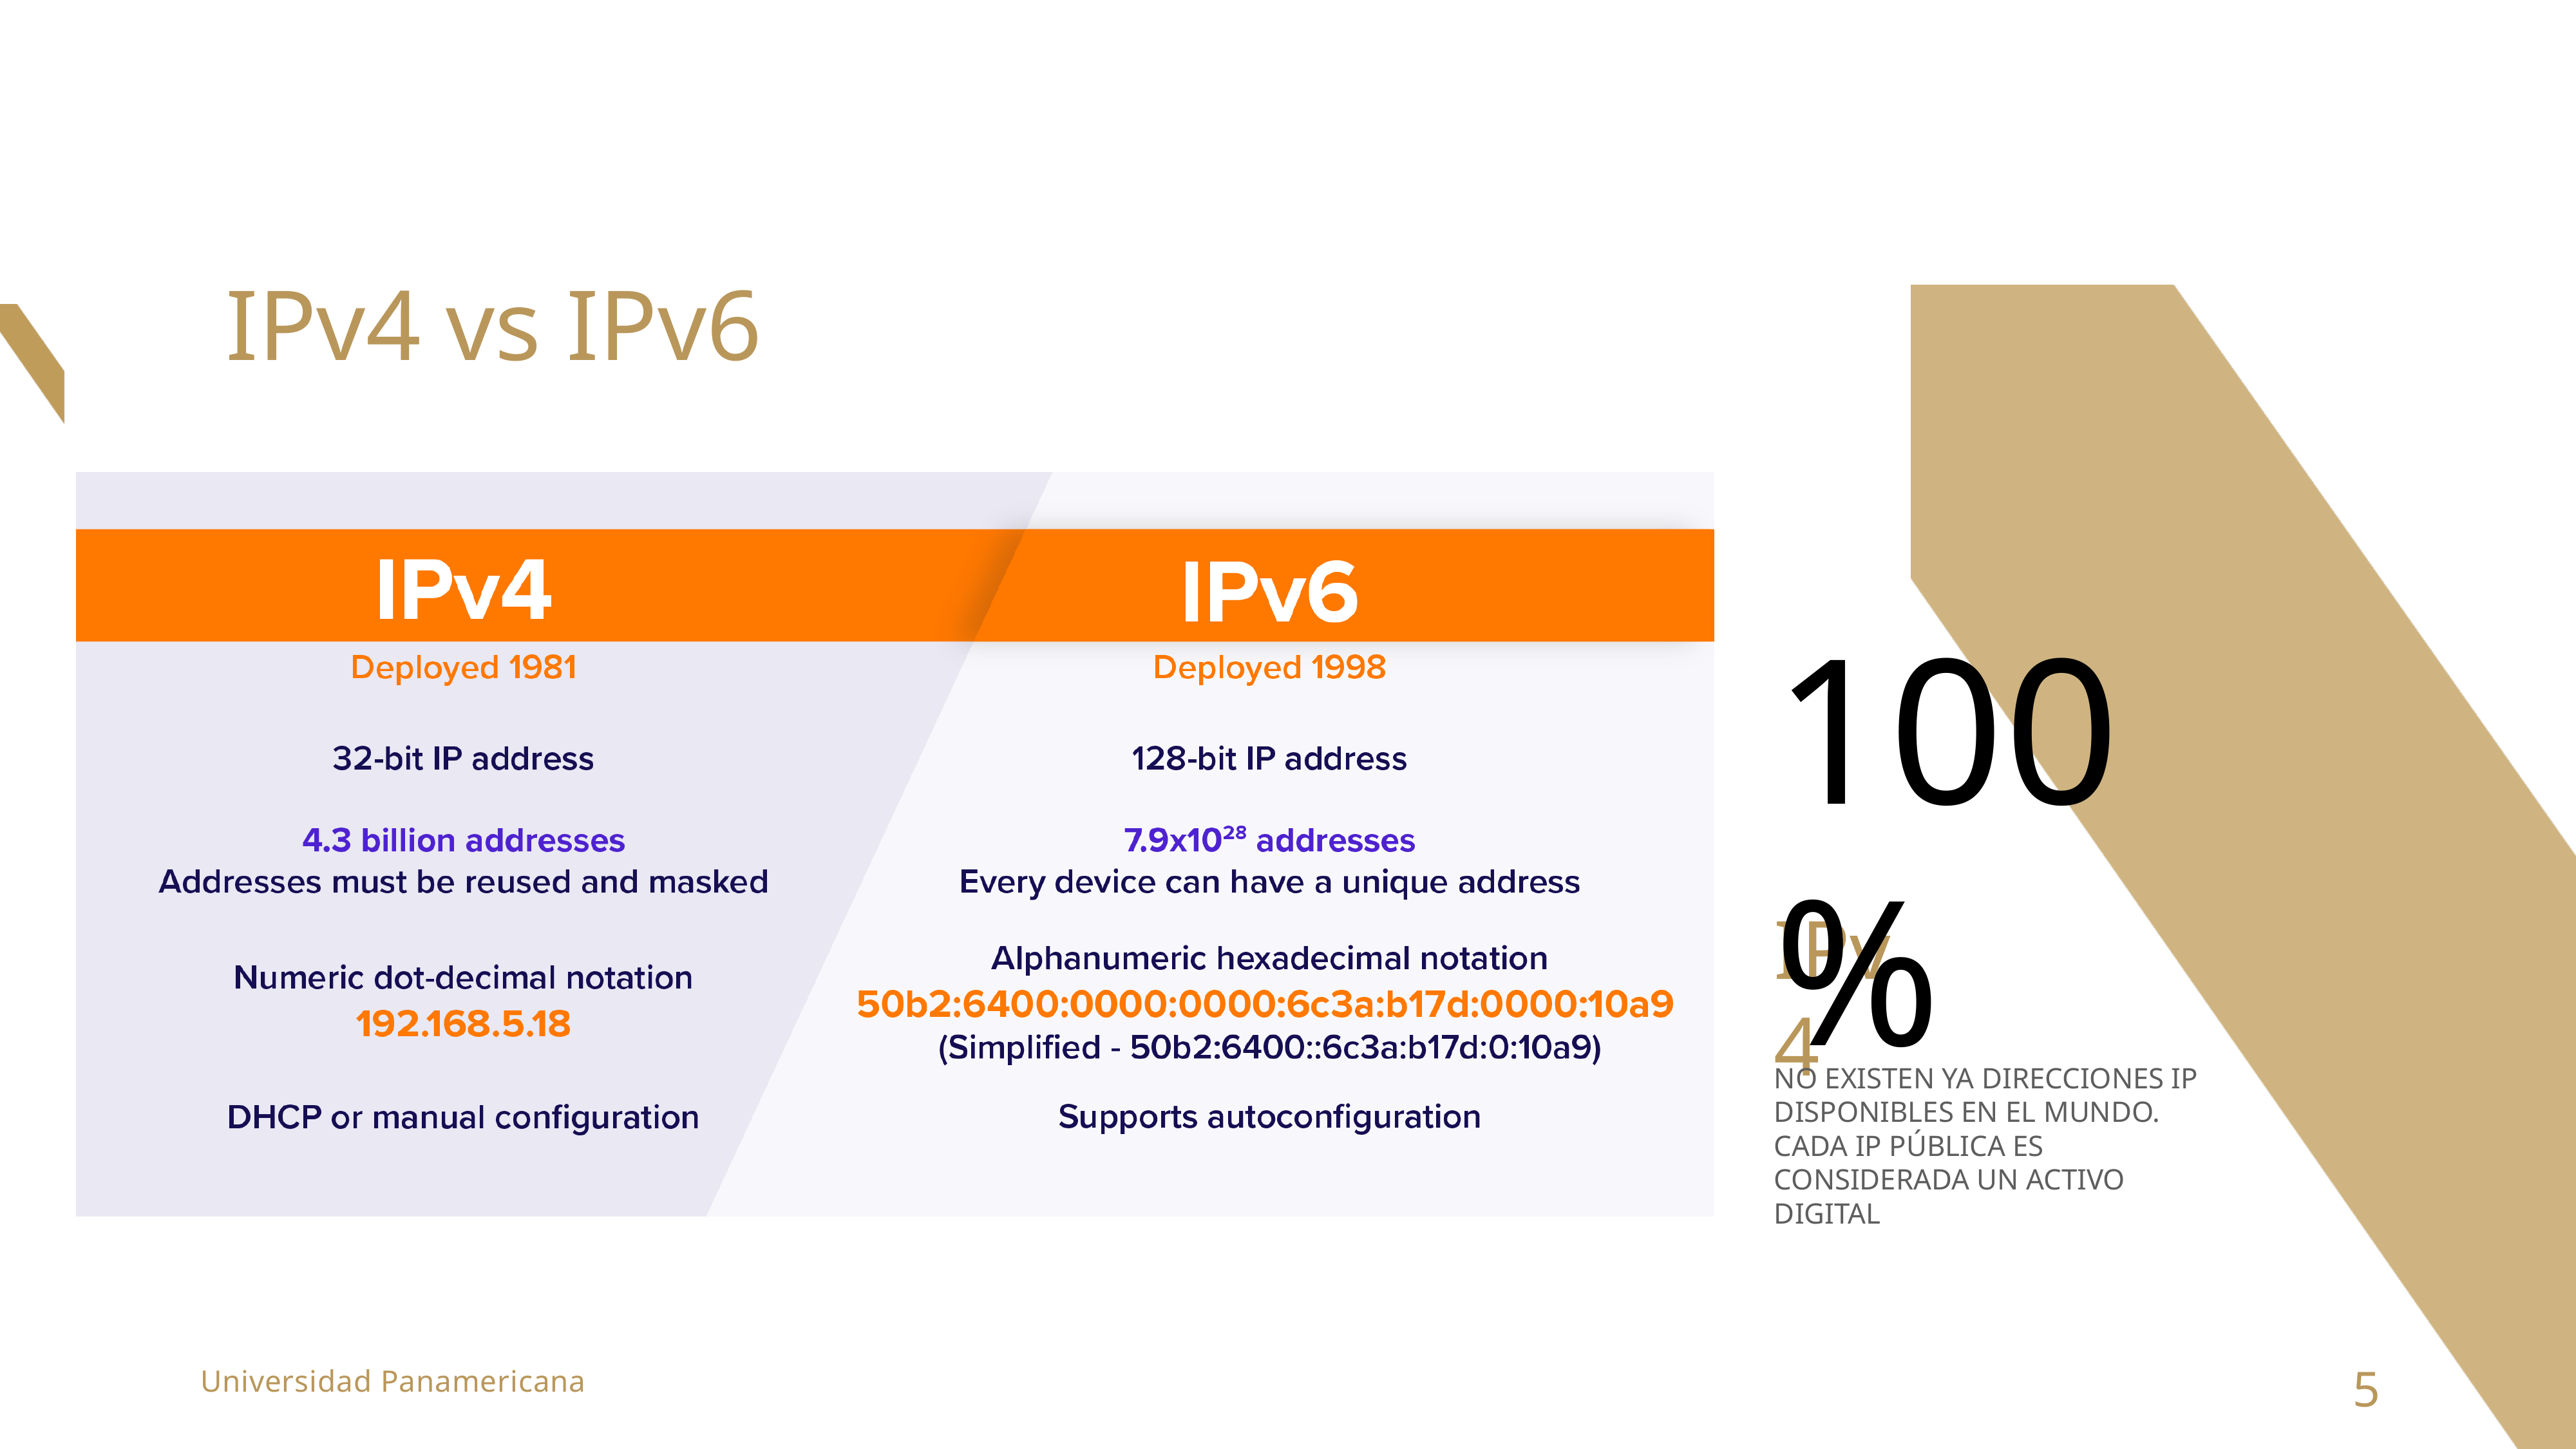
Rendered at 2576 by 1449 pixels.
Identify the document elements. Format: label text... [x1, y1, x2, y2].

list 100% [1768, 716, 1910, 972]
picture [0, 304, 65, 424]
list IPv4 [1801, 972, 1910, 1050]
picture [76, 472, 1714, 1217]
list IPv4 vs IPv6 [220, 289, 1135, 388]
text_box [1320, 757, 1801, 1238]
list NO EXISTEN YA DIRECCIONES IP DISPONIBLES EN EL MUNDO. CADA IP PÚBLICA ES CONSIDERADA UN ACTIVO DIGITAL [1801, 1054, 1910, 1203]
picture [1910, 285, 2576, 1449]
